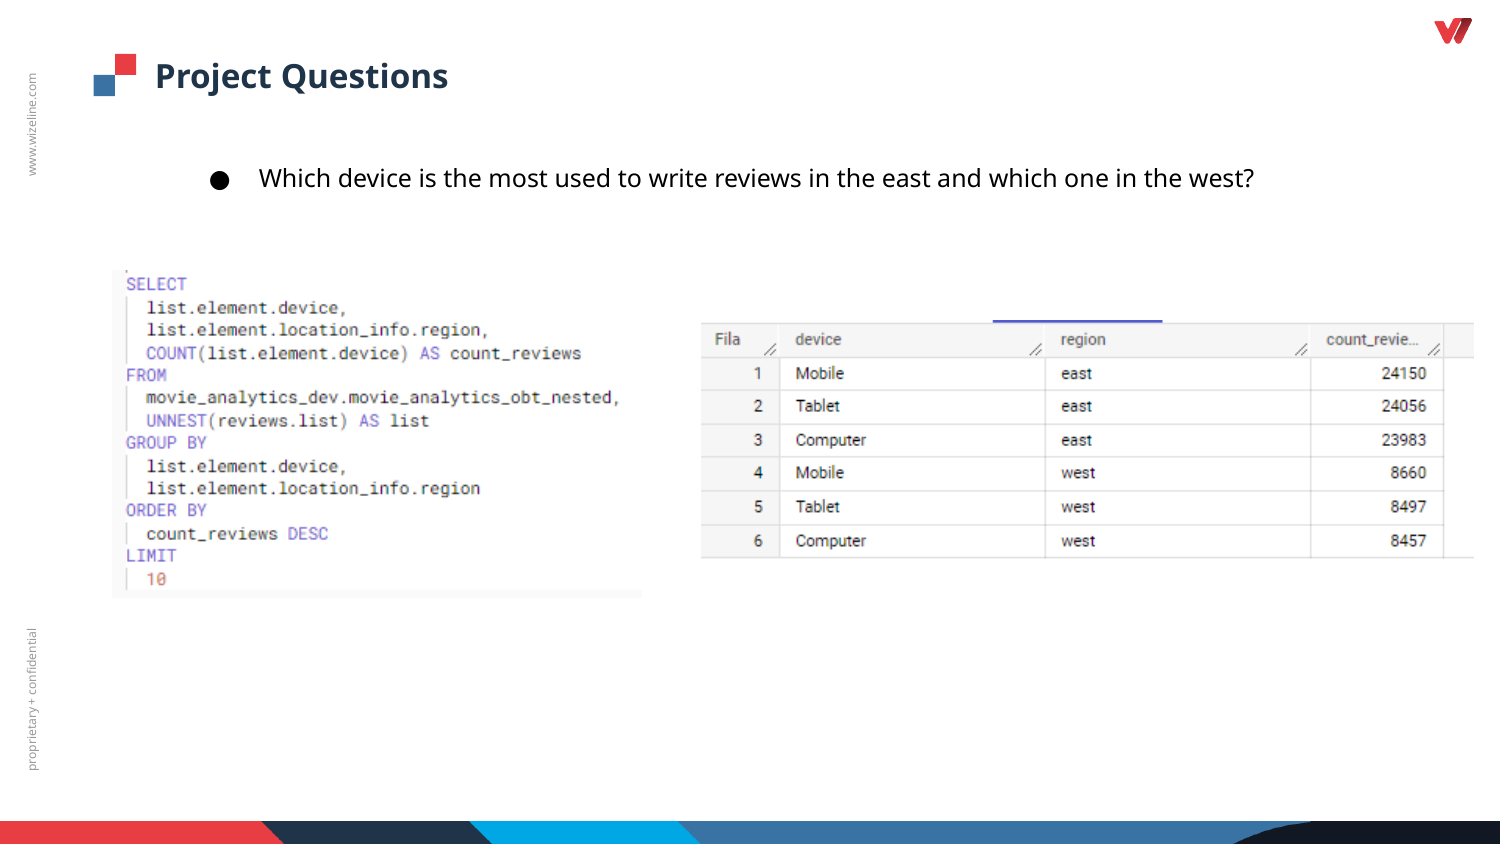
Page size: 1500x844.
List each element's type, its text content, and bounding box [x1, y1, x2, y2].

title Project Questions [139, 40, 982, 110]
text_box Which device is the most used to write reviews in the east and which one in the west? [93, 143, 1296, 208]
picture [1434, 18, 1472, 44]
picture [700, 320, 1474, 603]
picture [680, 821, 1500, 844]
picture [111, 270, 642, 598]
picture [0, 821, 489, 844]
